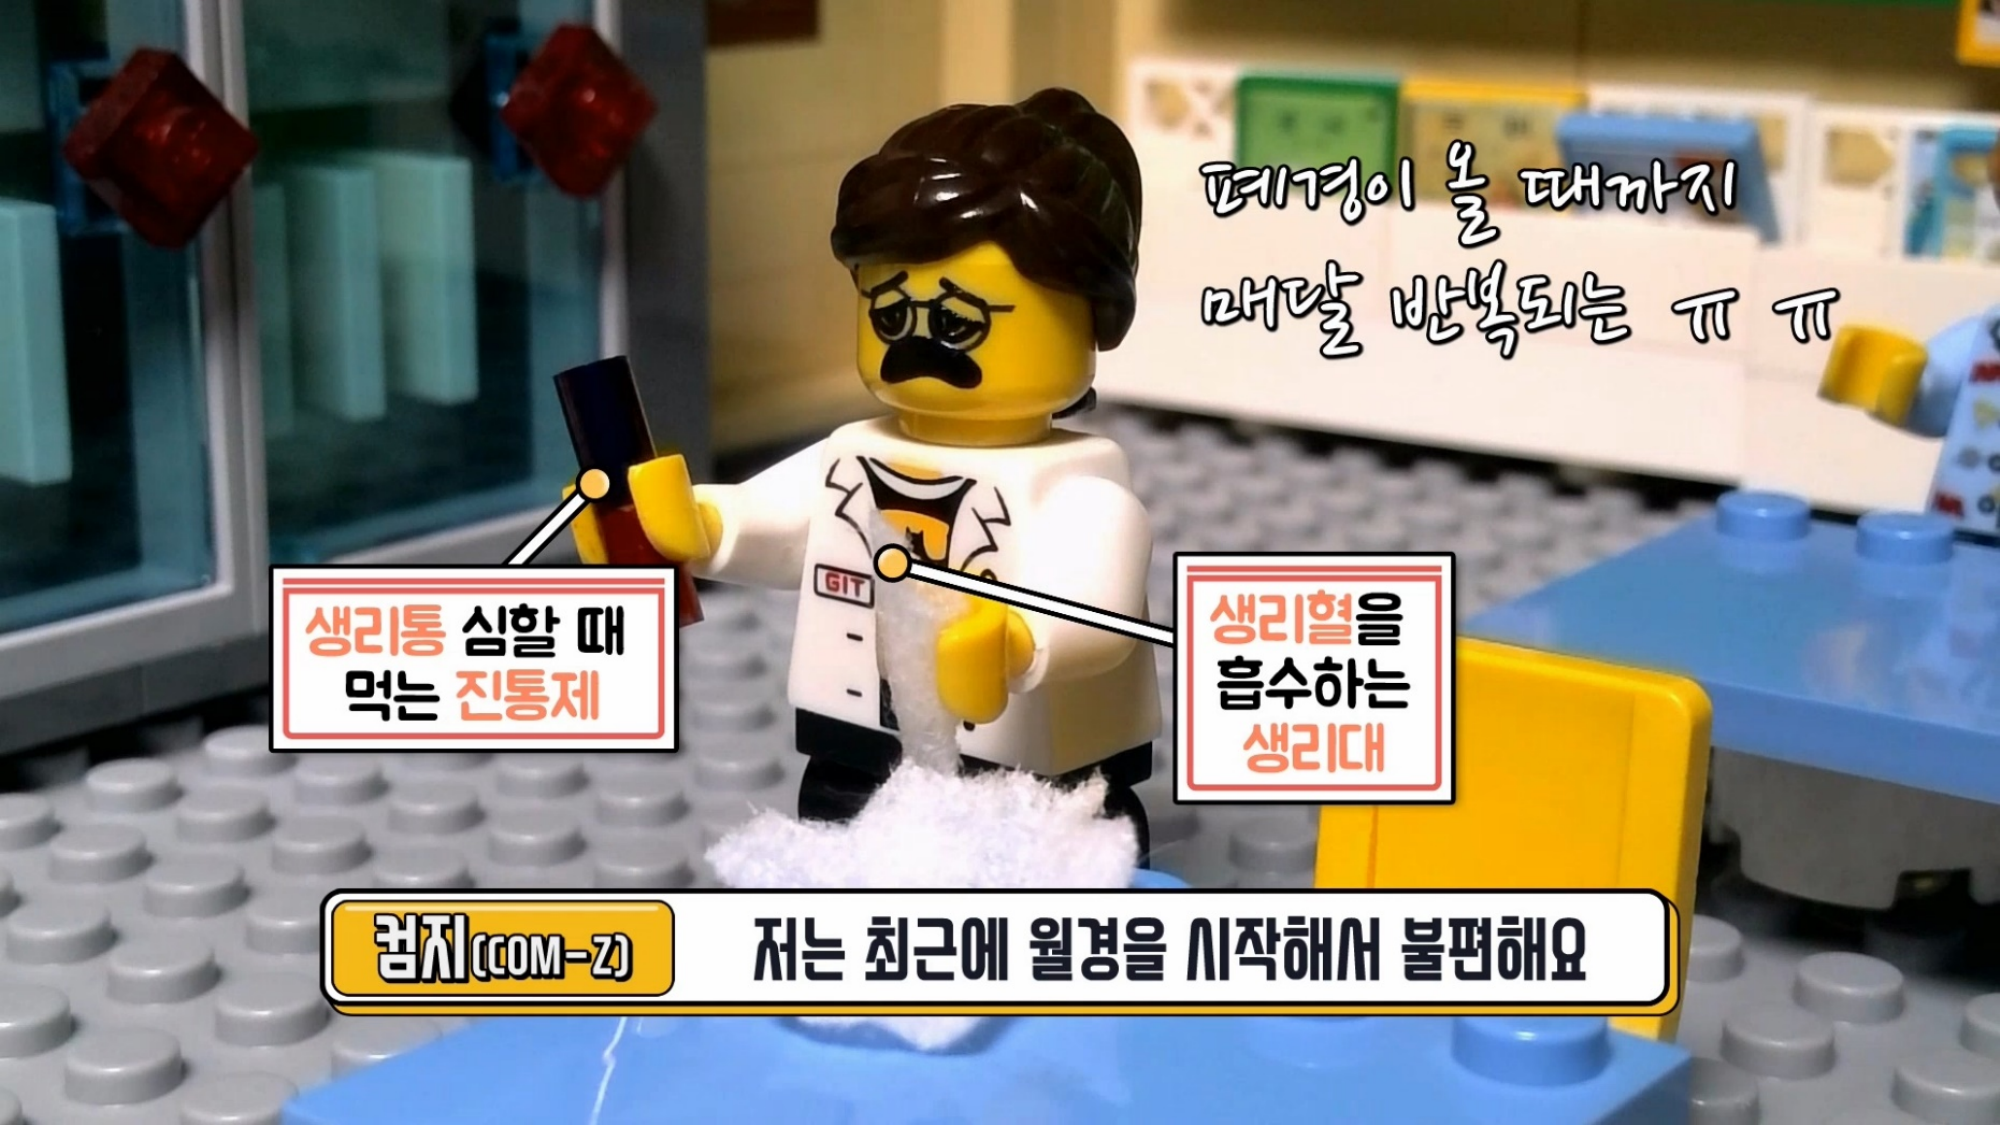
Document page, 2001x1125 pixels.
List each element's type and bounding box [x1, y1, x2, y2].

list [0, 0, 2000, 1125]
